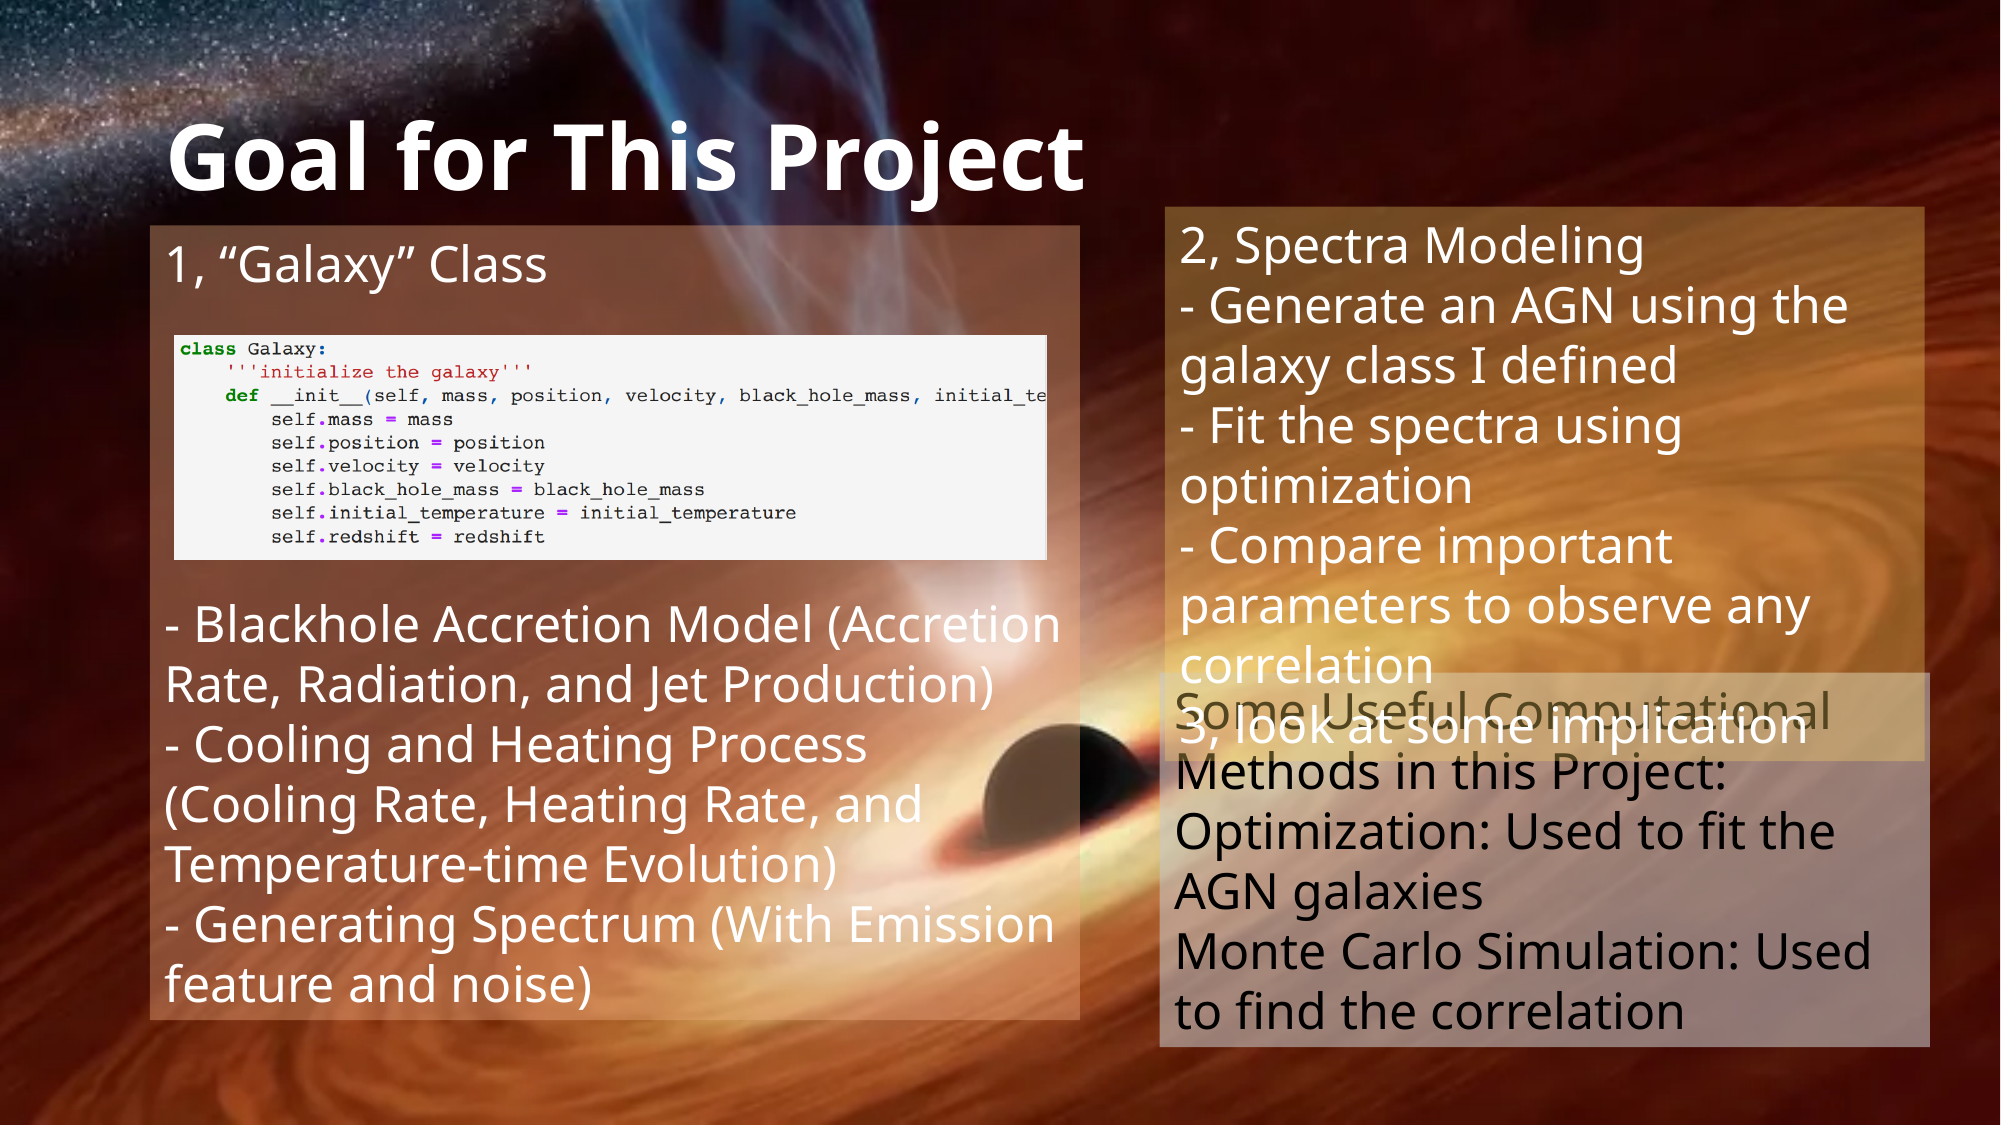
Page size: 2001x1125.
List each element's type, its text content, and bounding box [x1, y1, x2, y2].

title Goal for This Project [150, 52, 1316, 270]
text_box 2, Spectra Modeling - Generate an AGN using the galaxy class I defined - Fit the spectra using optimization - Compare important parameters to observe any correlation 3, look at some implication [1164, 206, 1925, 762]
text_box Some Useful Computational Methods in this Project: Optimization: Used to fit the AGN galaxies Monte Carlo Simulation: Used to find the correlation [1159, 672, 1930, 1048]
text_box 1, “Galaxy” Class - Blackhole Accretion Model (Accretion Rate, Radiation, and Jet Production) - Cooling and Heating Process (Cooling Rate, Heating Rate, and Temperature-time Evolution) - Generating Spectrum (With Emission feature and noise) [149, 225, 1080, 1021]
picture [0, 0, 2001, 1125]
